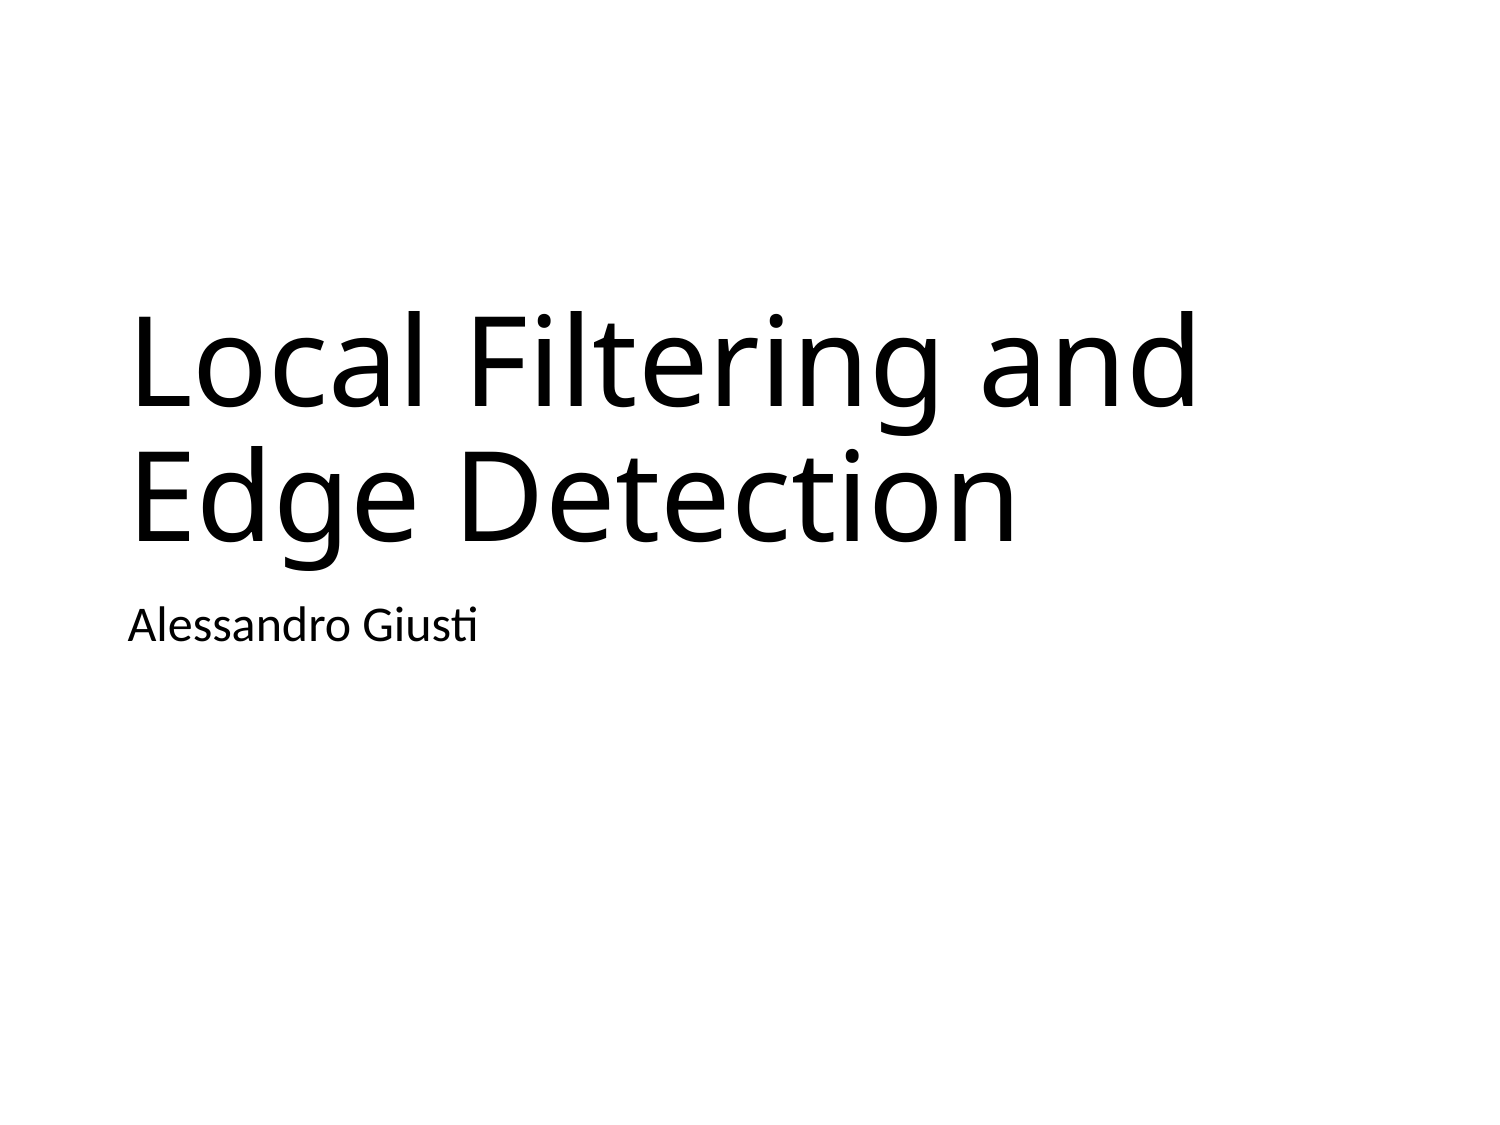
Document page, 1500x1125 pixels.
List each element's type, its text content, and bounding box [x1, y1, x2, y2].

title Local Filtering and Edge Detection [112, 184, 1388, 576]
subtitle Alessandro Giusti [112, 590, 1238, 863]
